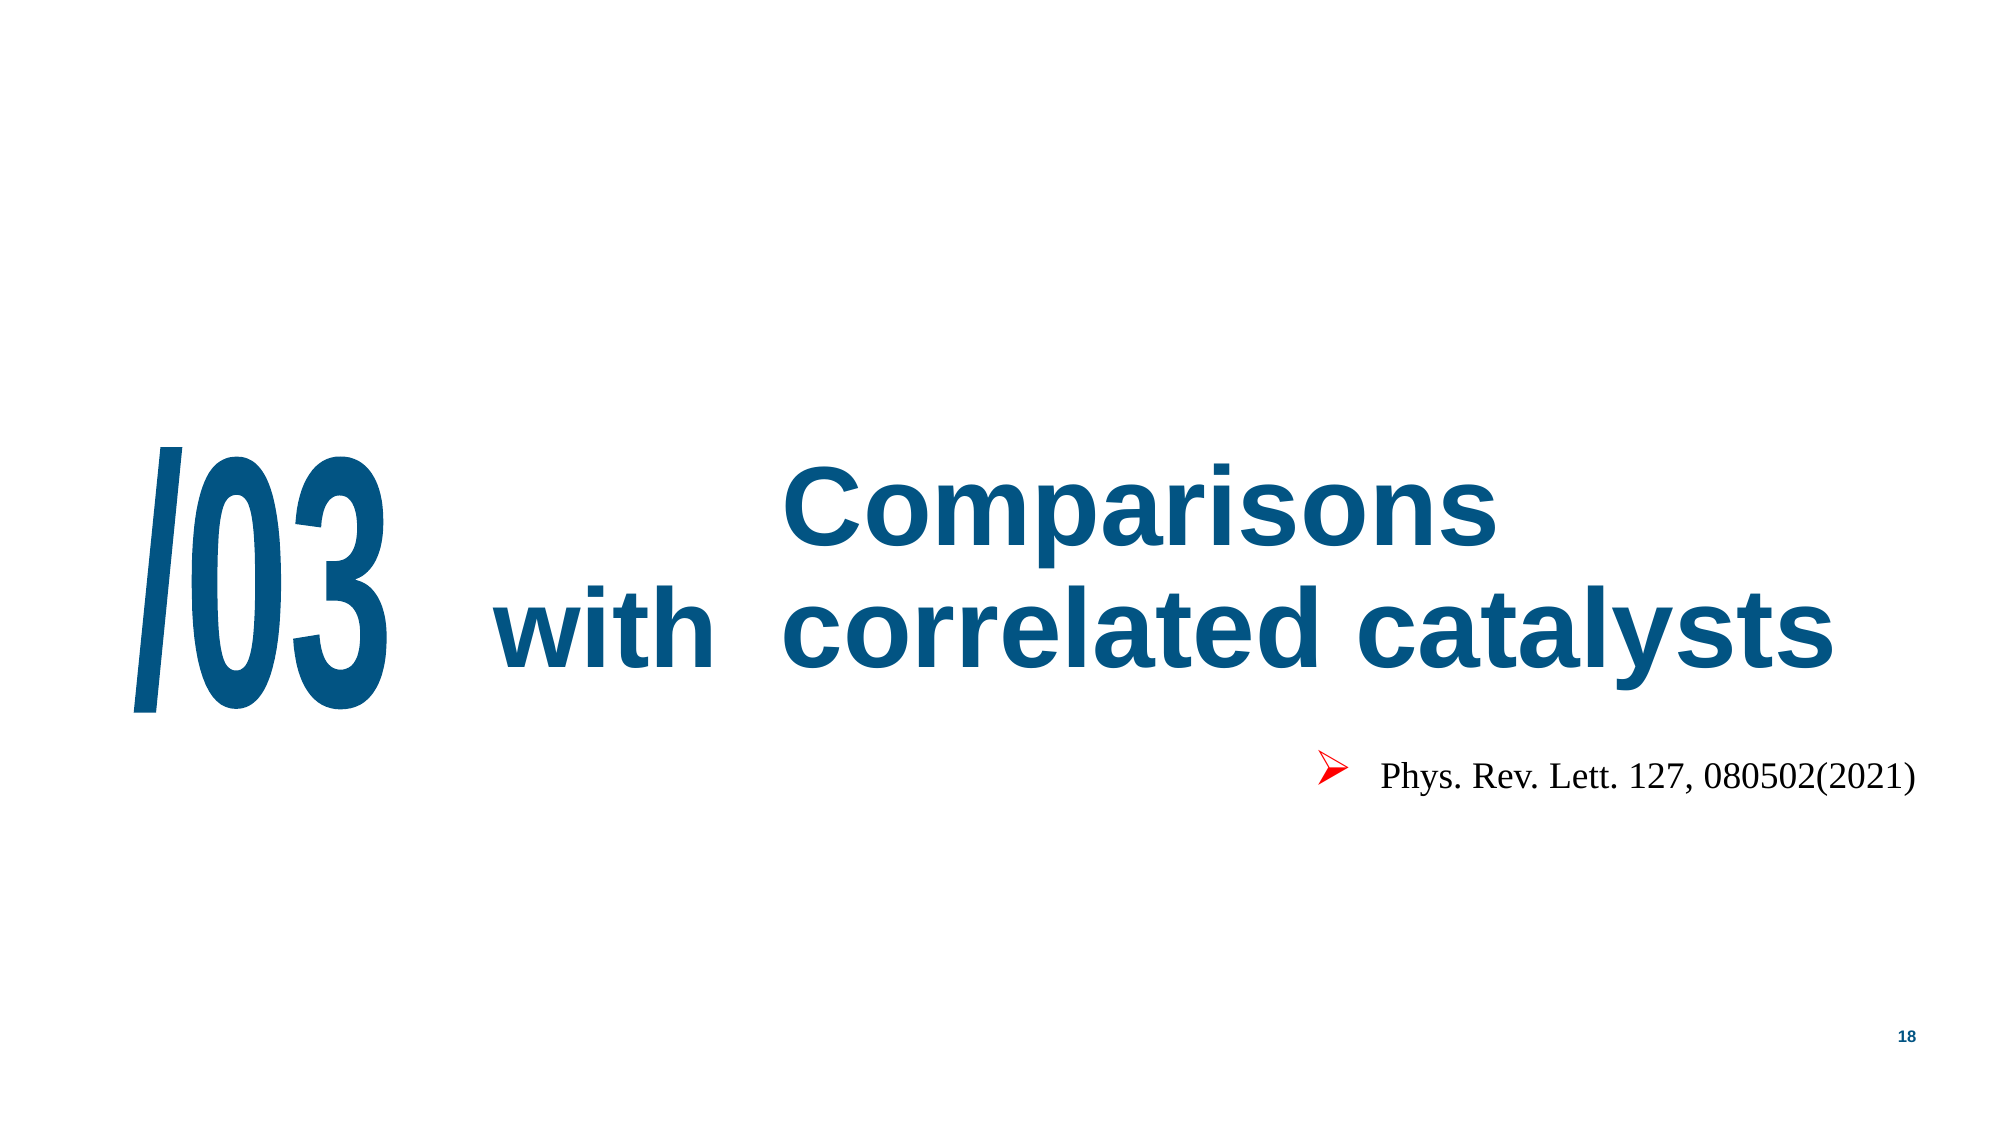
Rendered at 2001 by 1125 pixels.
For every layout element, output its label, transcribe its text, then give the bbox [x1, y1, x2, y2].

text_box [133, 447, 1867, 713]
slide_number 18 [1767, 1023, 1922, 1048]
text_box Phys. Rev. Lett. 127, 080502(2021) [1299, 743, 1969, 804]
